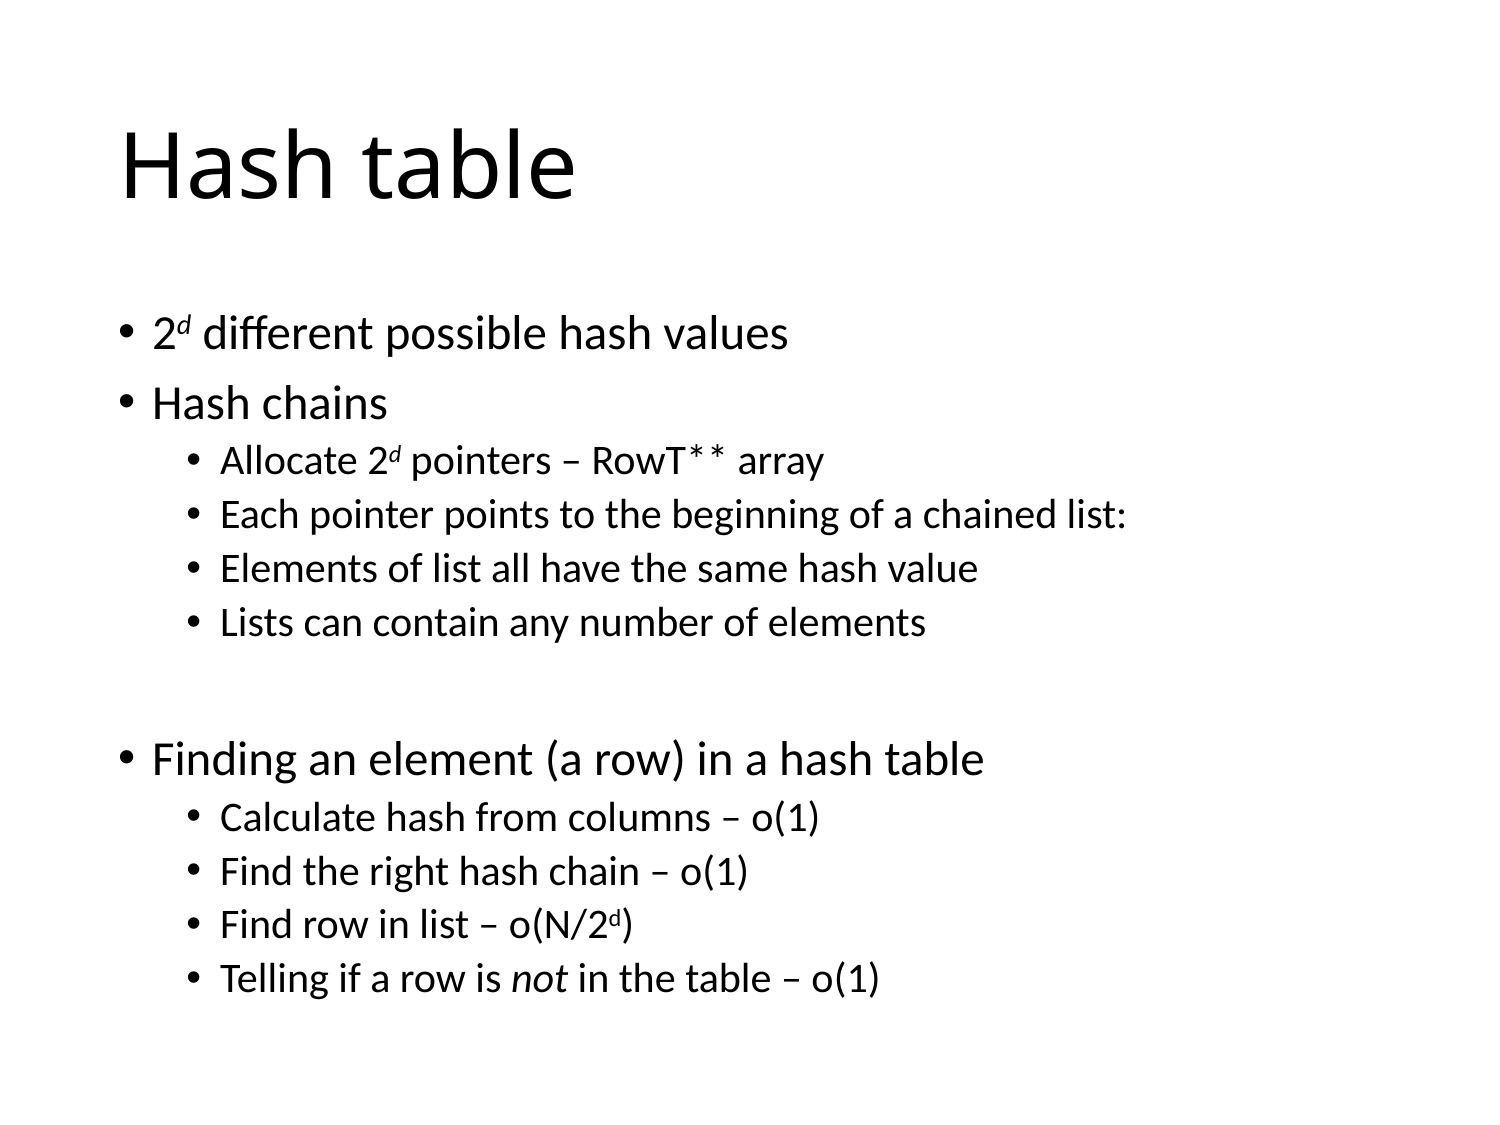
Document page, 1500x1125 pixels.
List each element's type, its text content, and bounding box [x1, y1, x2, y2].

list 2d different possible hash values Hash chains Allocate 2d pointers – RowT** array Each pointer points to the beginning of a chained list: Elements of list all have the same hash value Lists can contain any number of elements Finding an element (a row) in a hash table Calculate hash from columns – o(1) Find the right hash chain – o(1) Find row in list – o(N/2d) Telling if a row is not in the table – o(1) [103, 299, 1397, 1014]
title Hash table [103, 59, 1397, 278]
